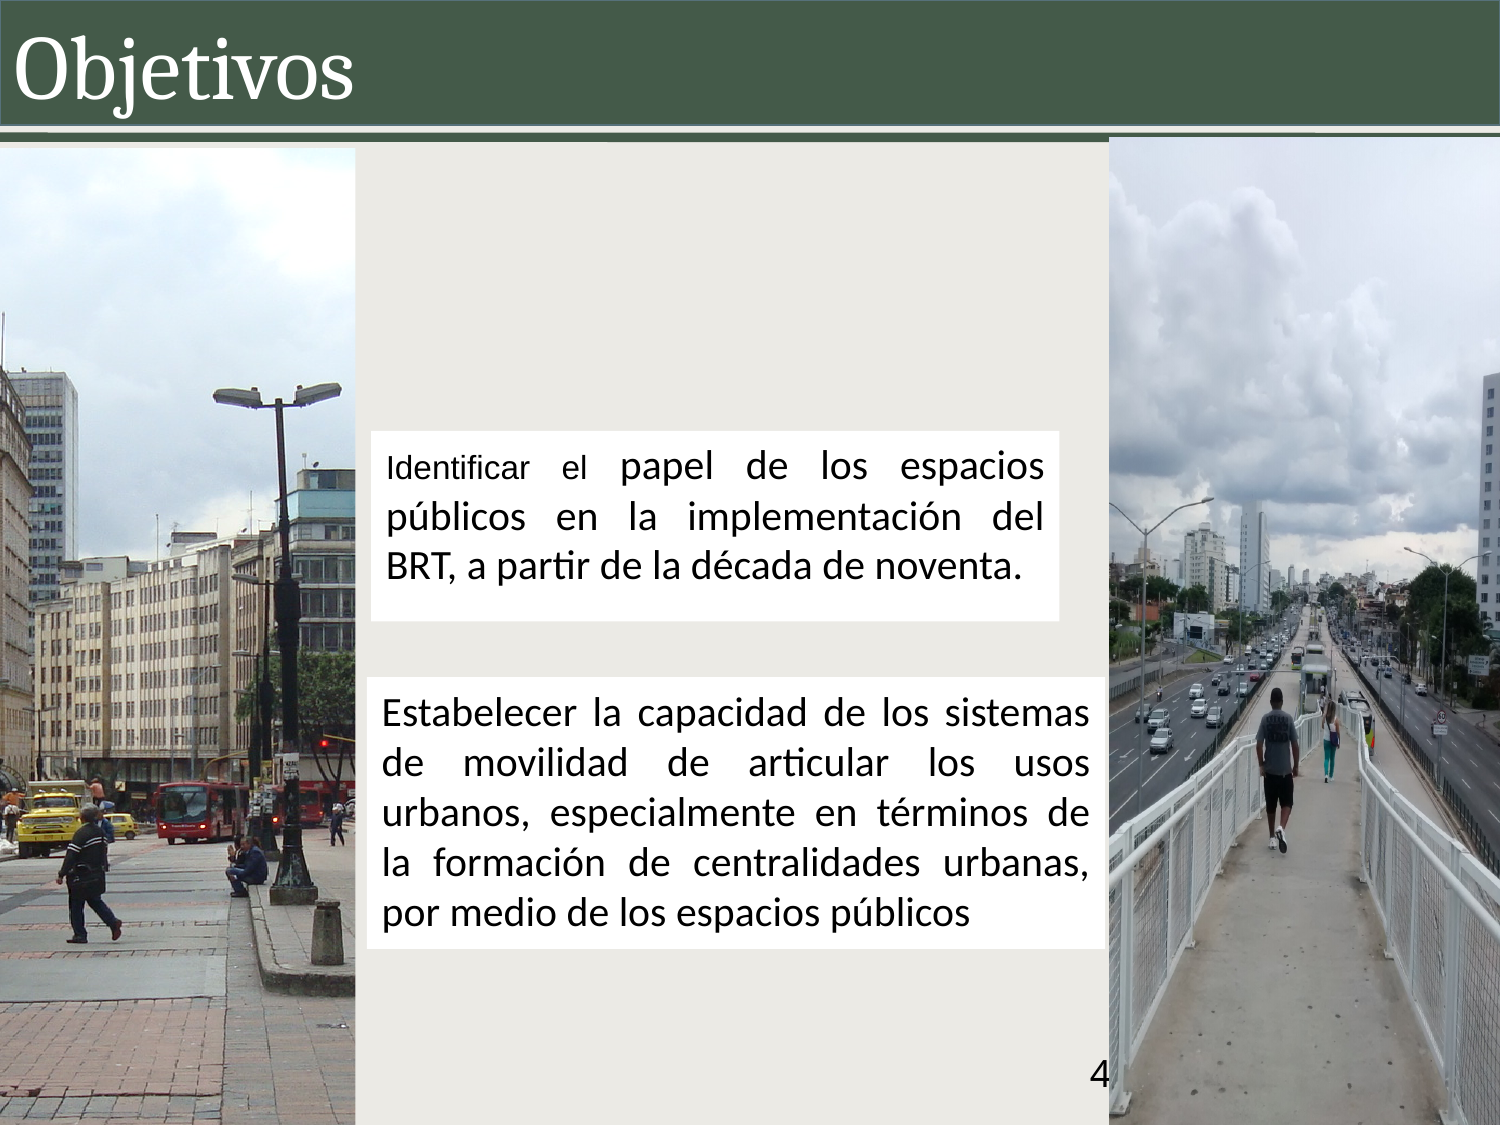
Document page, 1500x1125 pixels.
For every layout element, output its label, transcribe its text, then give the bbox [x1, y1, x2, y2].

picture [1109, 137, 1500, 1125]
text_box Objetivos [0, 0, 1500, 126]
text_box 4 [1074, 1042, 1109, 1103]
picture [0, 144, 356, 1125]
text_box Identificar el papel de los espacios públicos en la implementación del BRT, a partir de la década de noventa. [371, 430, 1060, 622]
text_box Estabelecer la capacidad de los sistemas de movilidad de articular los usos urbanos, especialmente en términos de la formación de centralidades urbanas, por medio de los espacios públicos [366, 677, 1106, 949]
